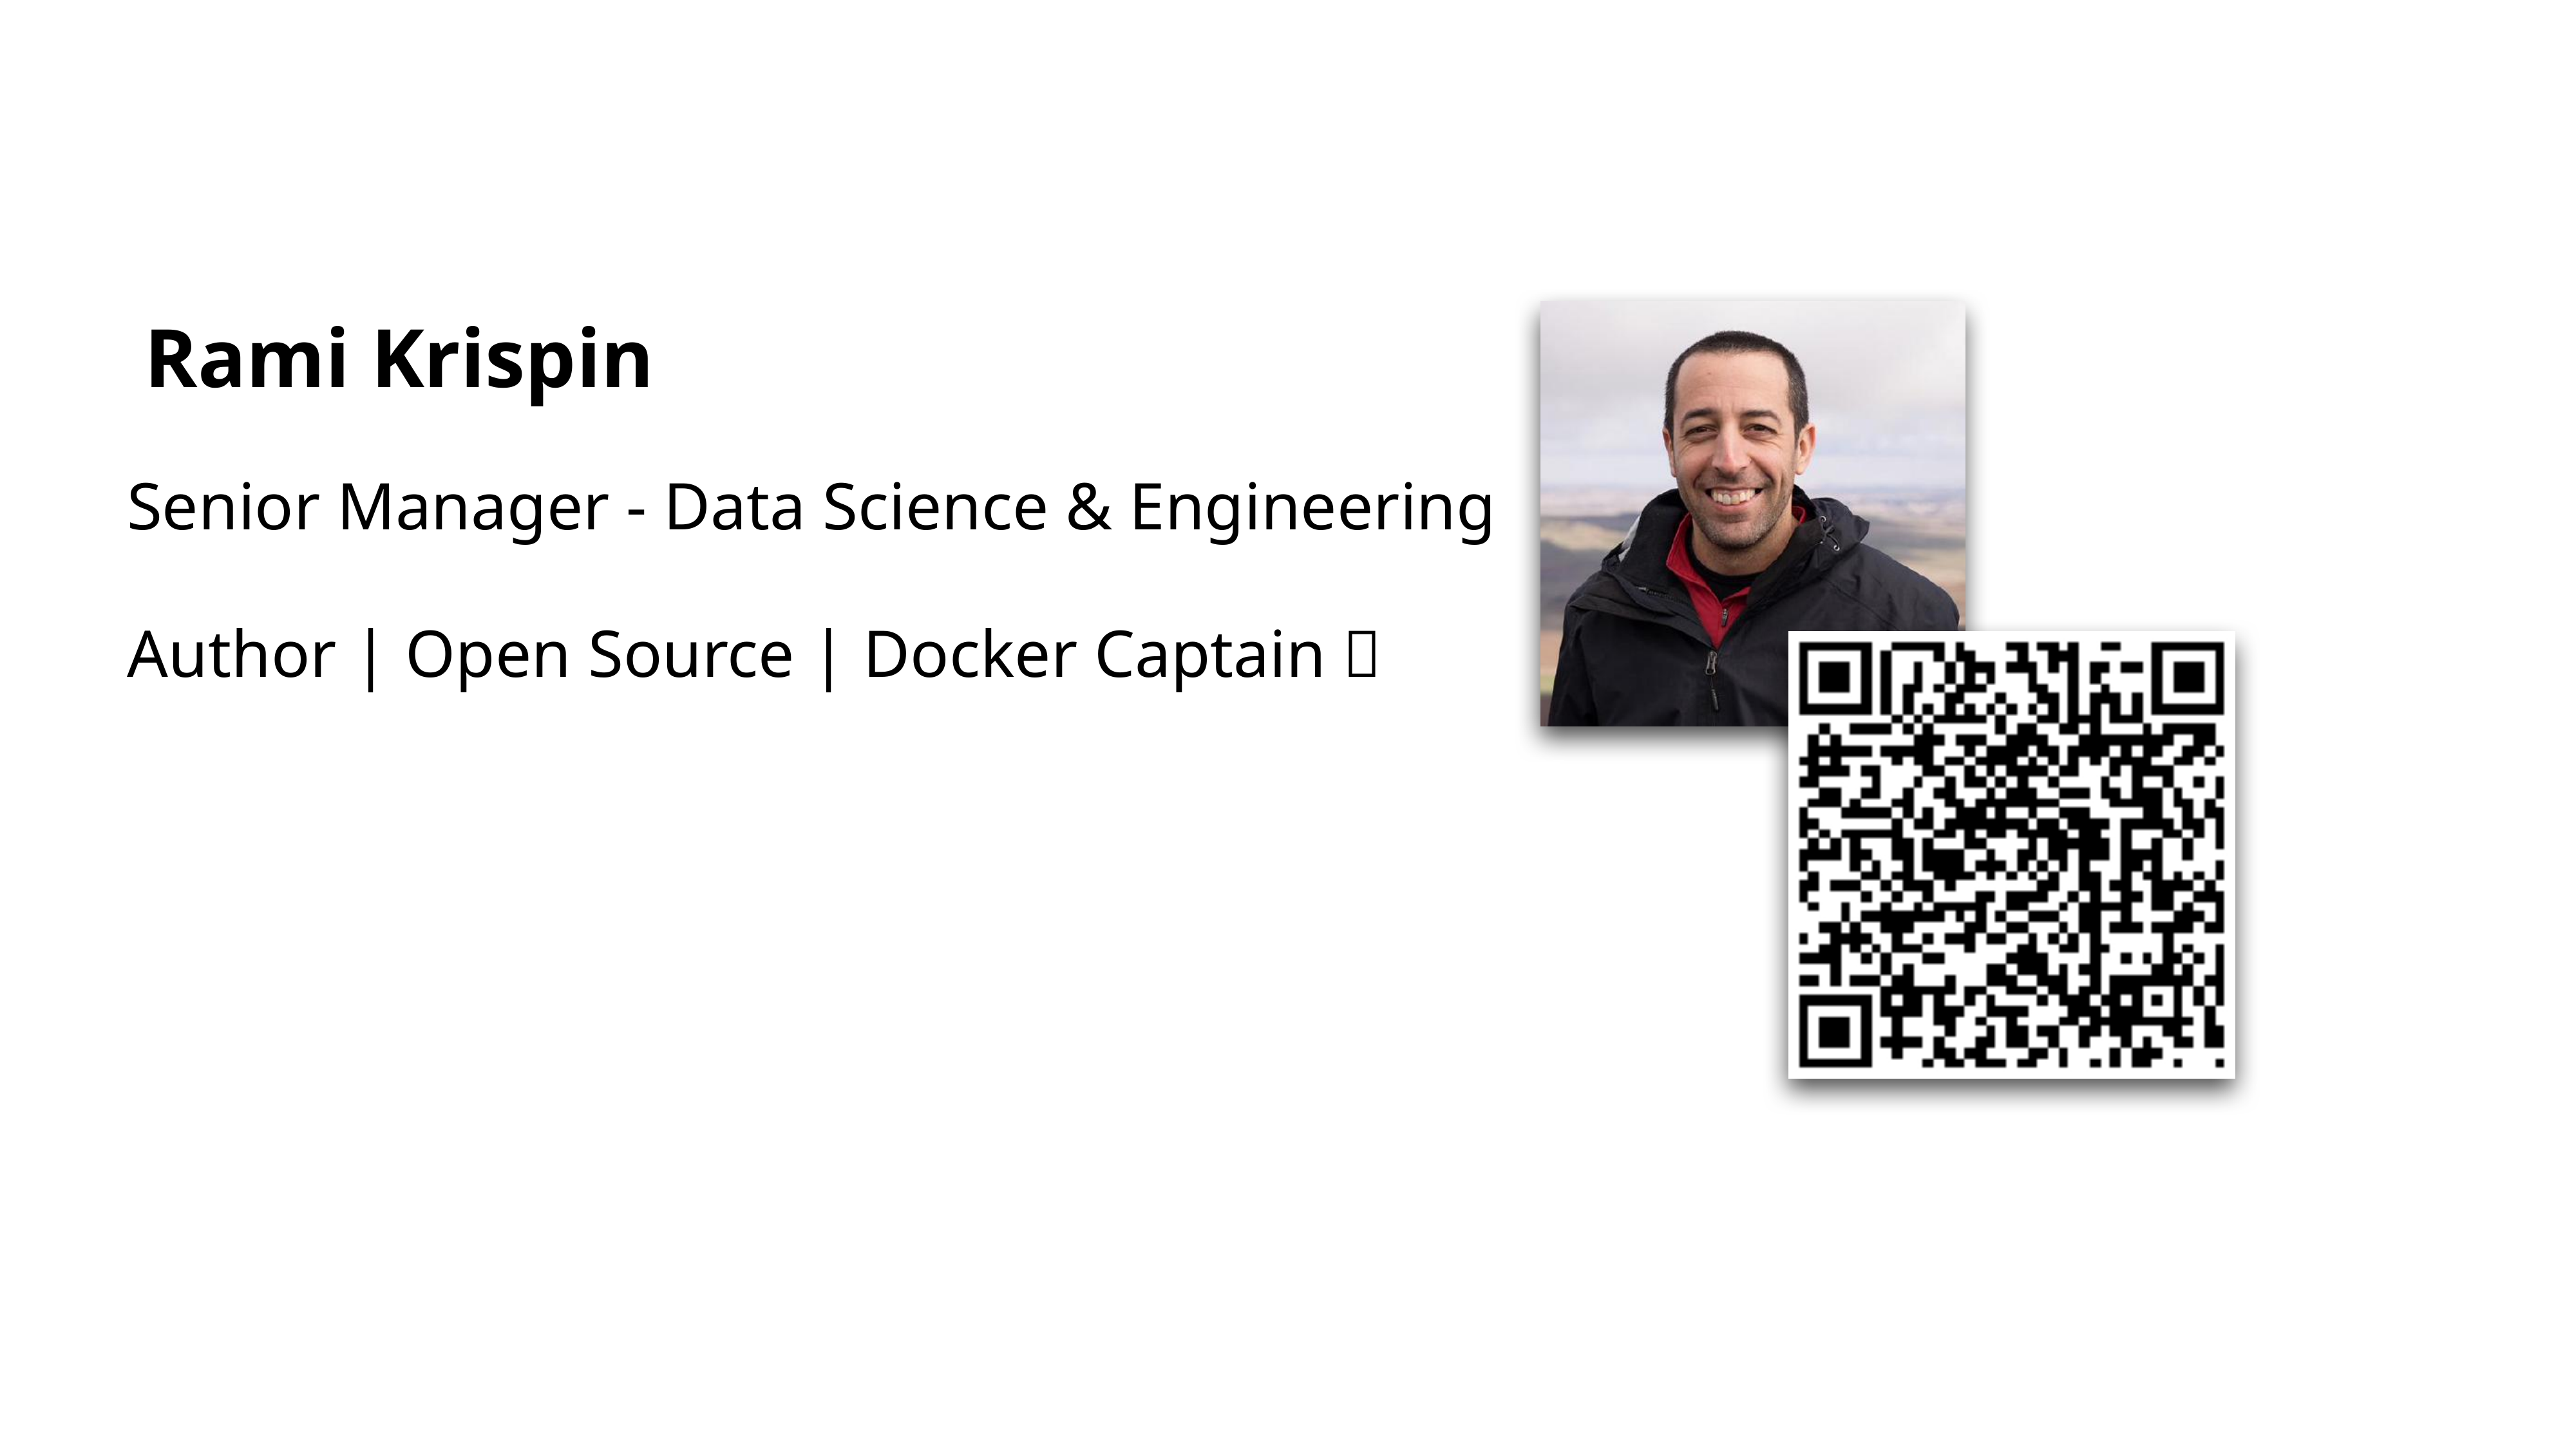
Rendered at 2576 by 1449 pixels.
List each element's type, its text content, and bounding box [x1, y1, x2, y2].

text_box Senior Manager - Data Science & Engineering [121, 469, 1503, 549]
text_box Rami Krispin [139, 312, 660, 410]
text_box Author | Open Source | Docker Captain 🐳 [122, 616, 1388, 697]
picture [1540, 301, 2235, 1079]
